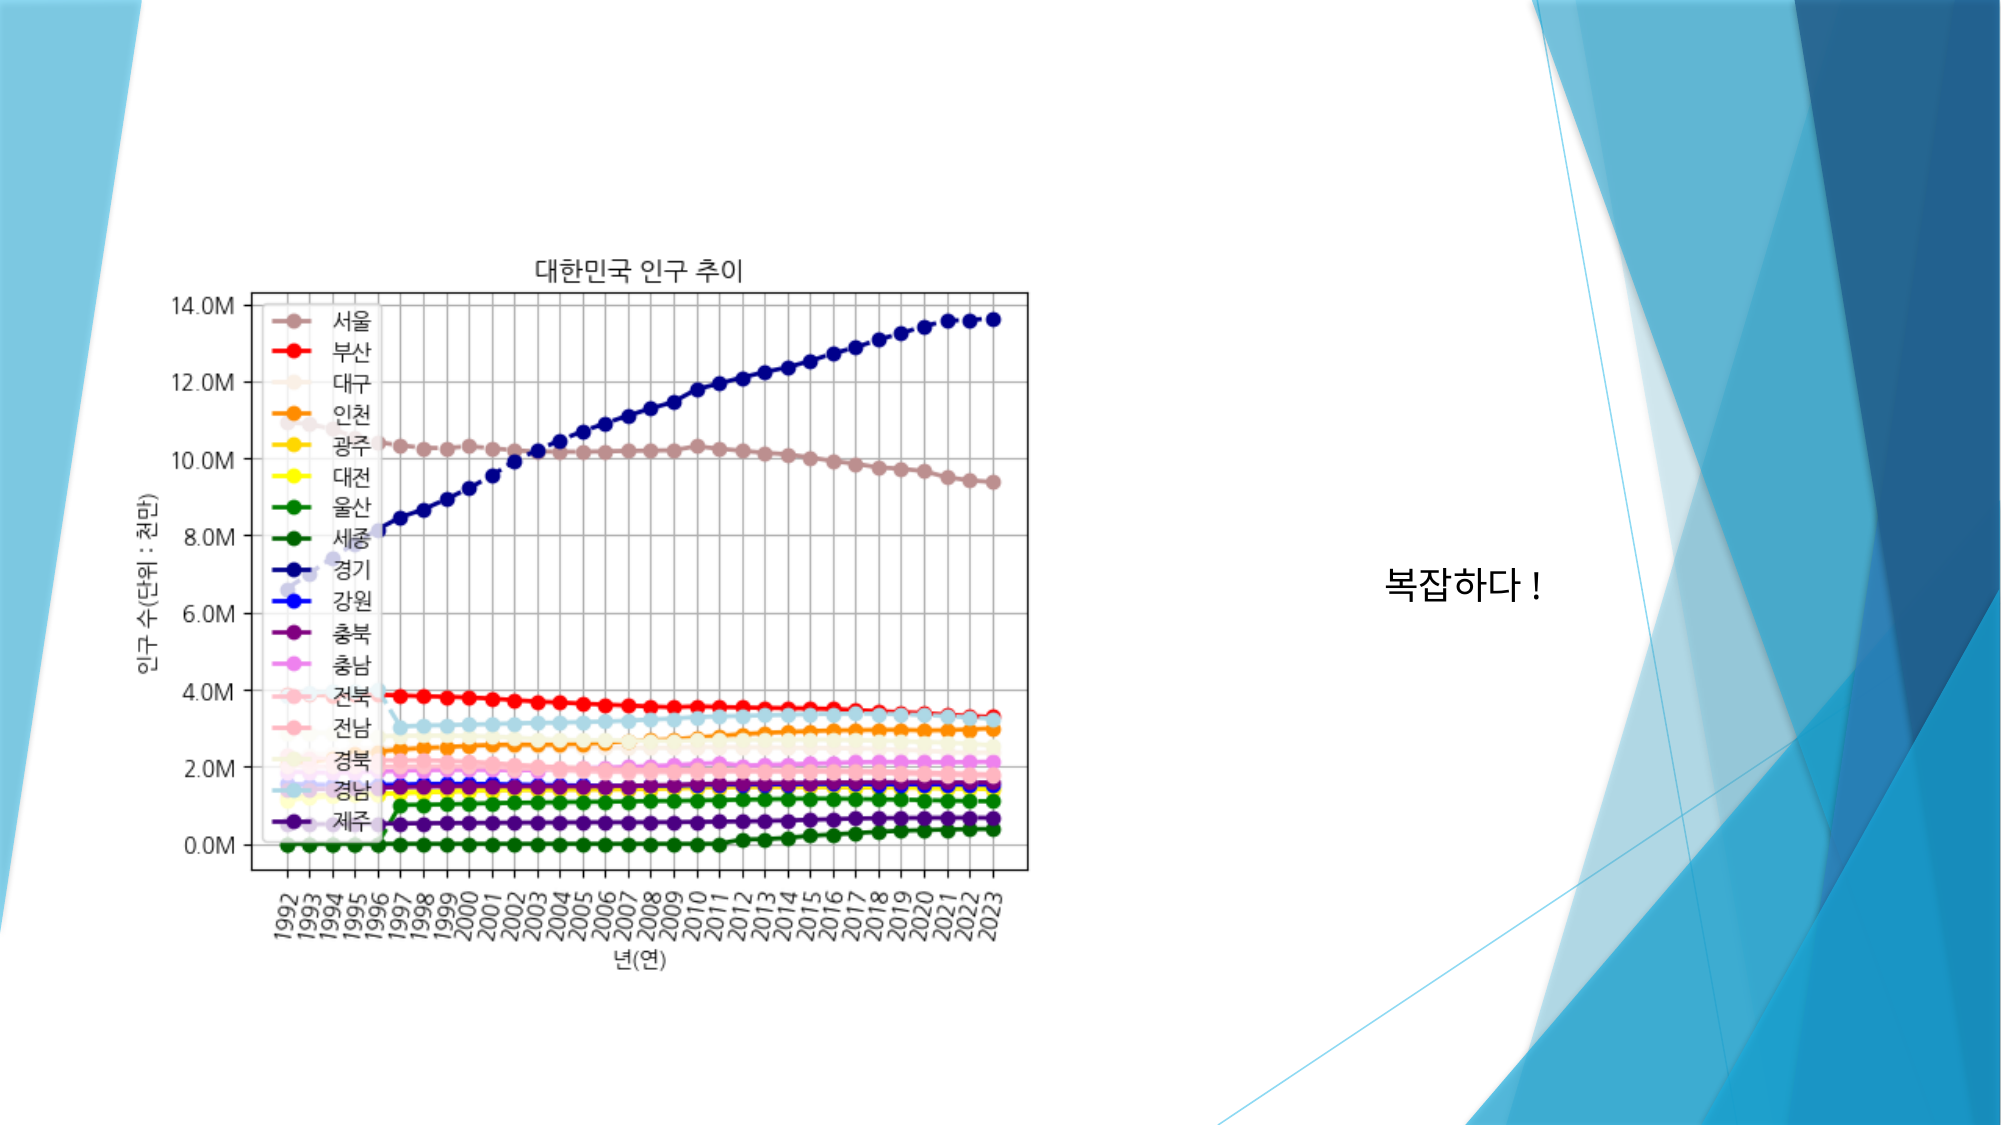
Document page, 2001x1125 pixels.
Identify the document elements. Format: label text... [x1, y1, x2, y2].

text_box 복잡하다! [1369, 554, 1648, 615]
picture [122, 243, 1043, 987]
